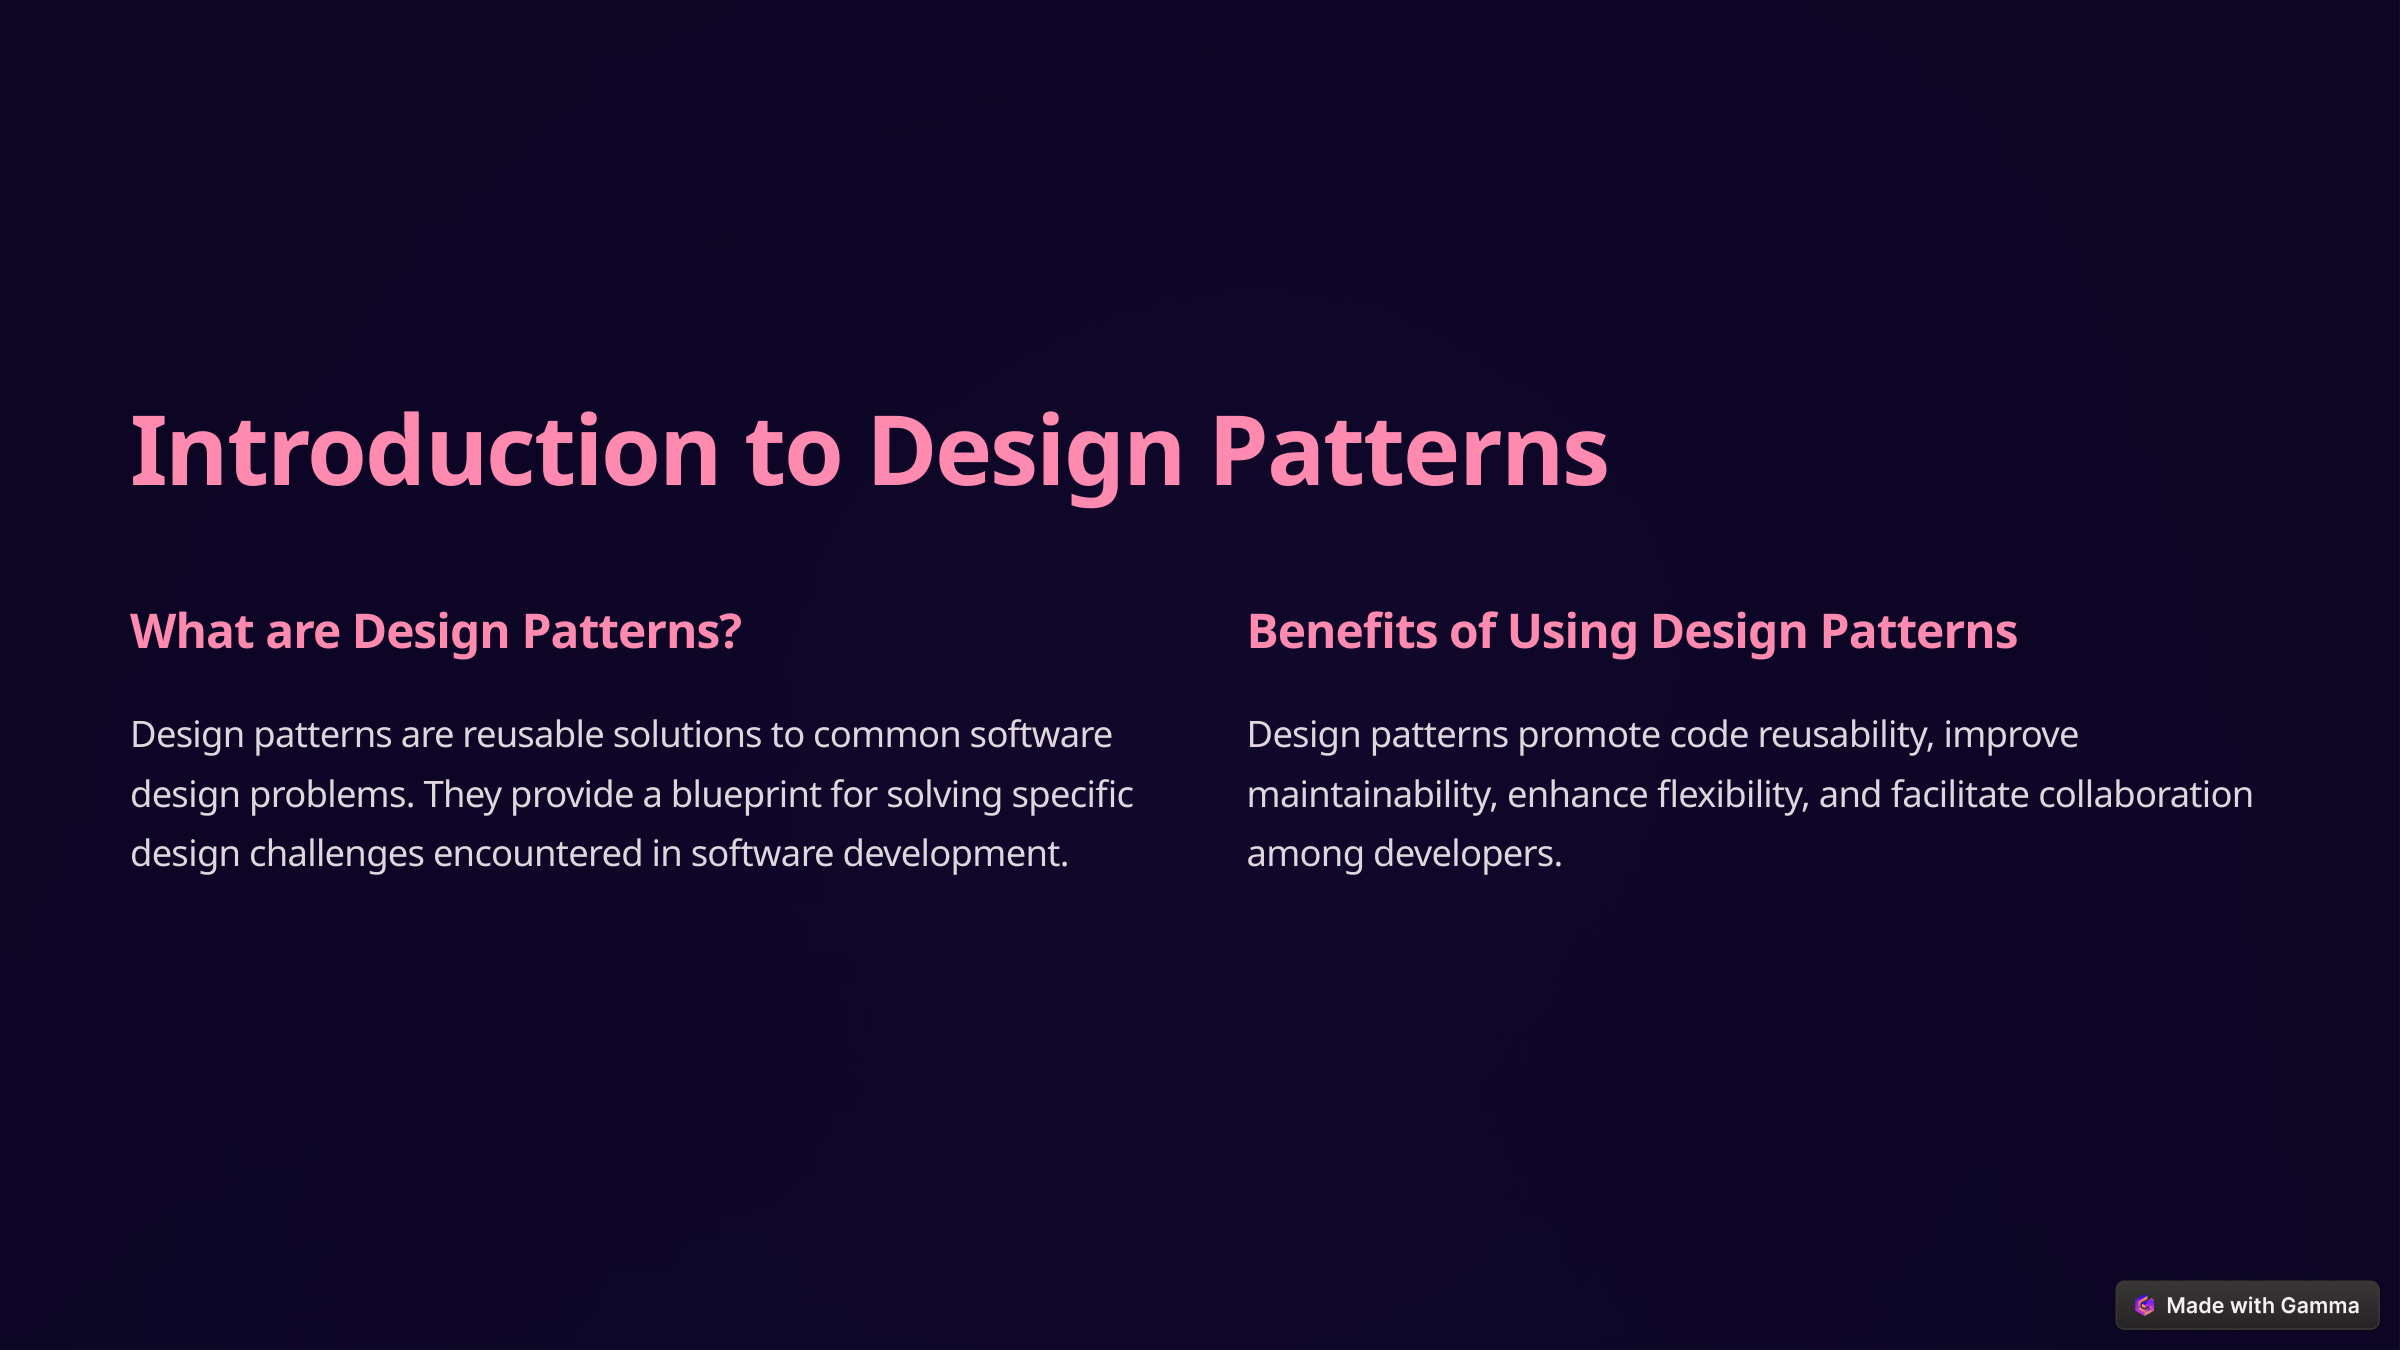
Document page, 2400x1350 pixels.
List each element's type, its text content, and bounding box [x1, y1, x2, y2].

text_box Benefits of Using Design Patterns [1246, 597, 1959, 659]
text_box Introduction to Design Patterns [130, 382, 1486, 505]
picture [2106, 1271, 2389, 1339]
text_box What are Design Patterns? [130, 597, 694, 659]
text_box Design patterns promote code reusability, improve maintainability, enhance flexibility, and facilitate collaboration among developers. [1246, 695, 2271, 875]
text_box Design patterns are reusable solutions to common software design problems. They provide a blueprint for solving specific design challenges encountered in software development. [130, 695, 1155, 934]
